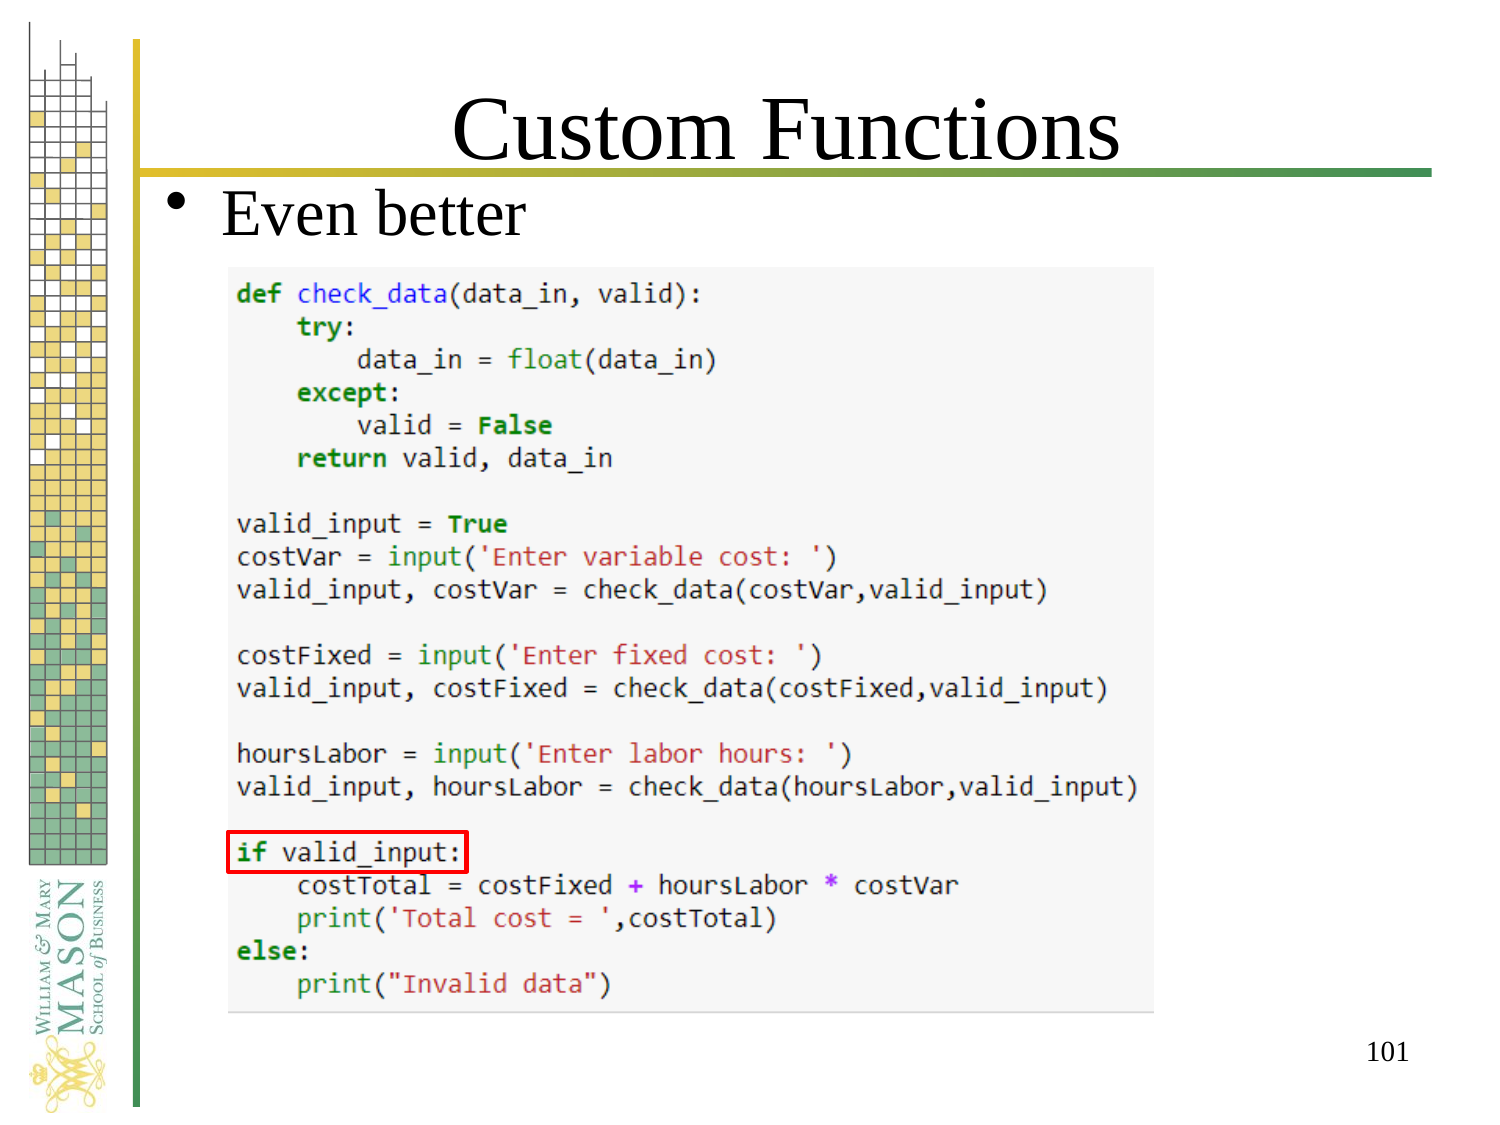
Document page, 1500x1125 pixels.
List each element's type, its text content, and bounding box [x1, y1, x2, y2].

picture [228, 267, 1154, 1018]
list Even better [150, 161, 1425, 929]
slide_number 69 [29, 879, 107, 1113]
slide_number 101 [1048, 1024, 1426, 1103]
title Custom Functions [150, 45, 1425, 161]
